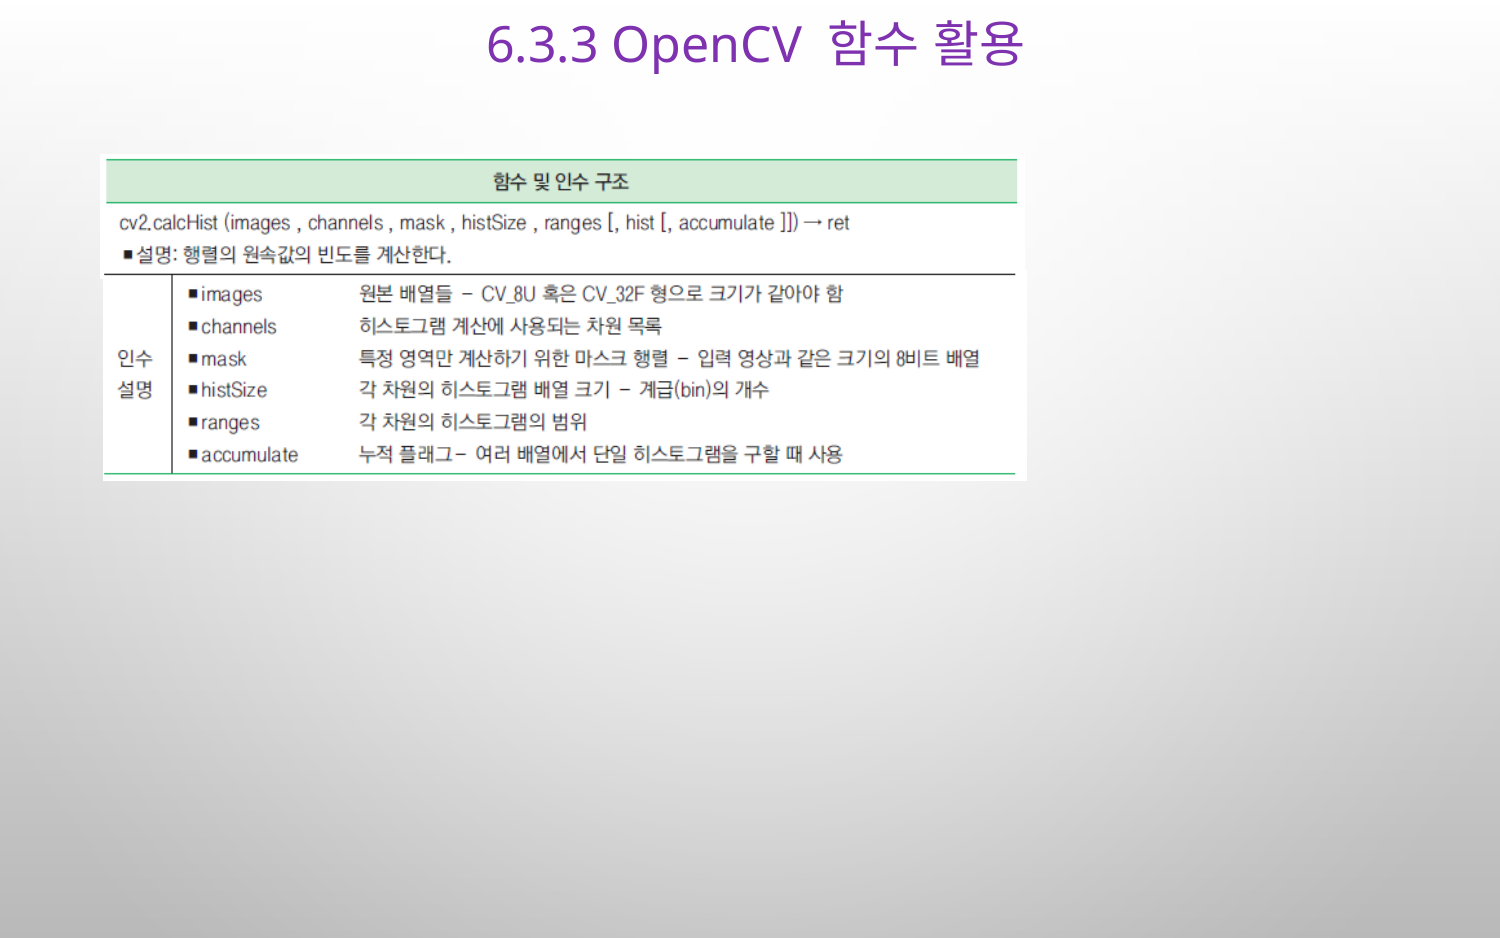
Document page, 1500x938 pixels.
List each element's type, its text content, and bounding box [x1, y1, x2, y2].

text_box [100, 154, 1028, 481]
title 6.3.3 OpenCV 함수 활용 [53, 3, 1459, 89]
picture [0, 0, 1500, 938]
